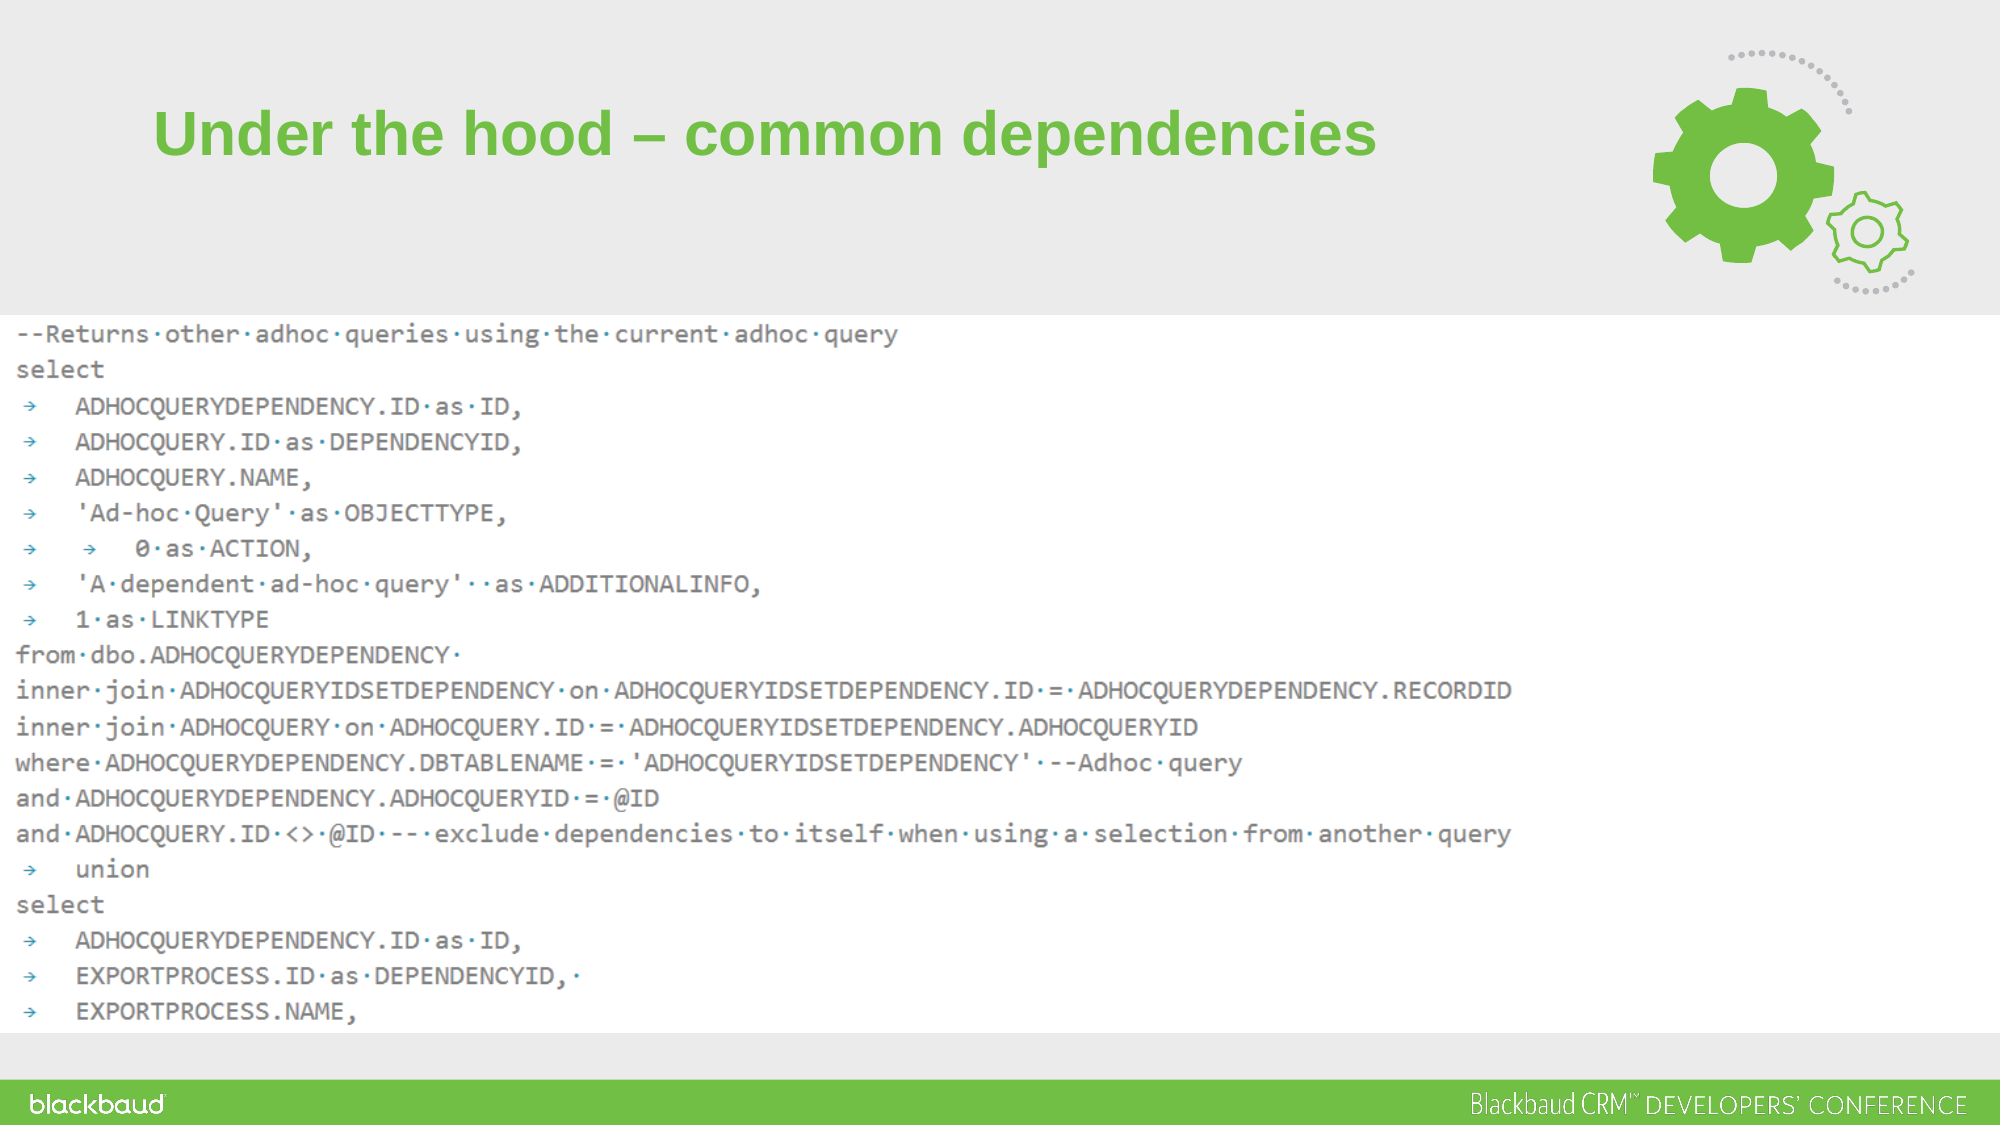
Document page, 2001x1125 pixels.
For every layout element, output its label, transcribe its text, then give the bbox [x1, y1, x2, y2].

picture [25, 1088, 169, 1119]
picture [0, 315, 2000, 1033]
picture [1468, 1088, 1970, 1118]
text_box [1652, 49, 1915, 295]
list Under the hood – common dependencies [138, 85, 1647, 262]
